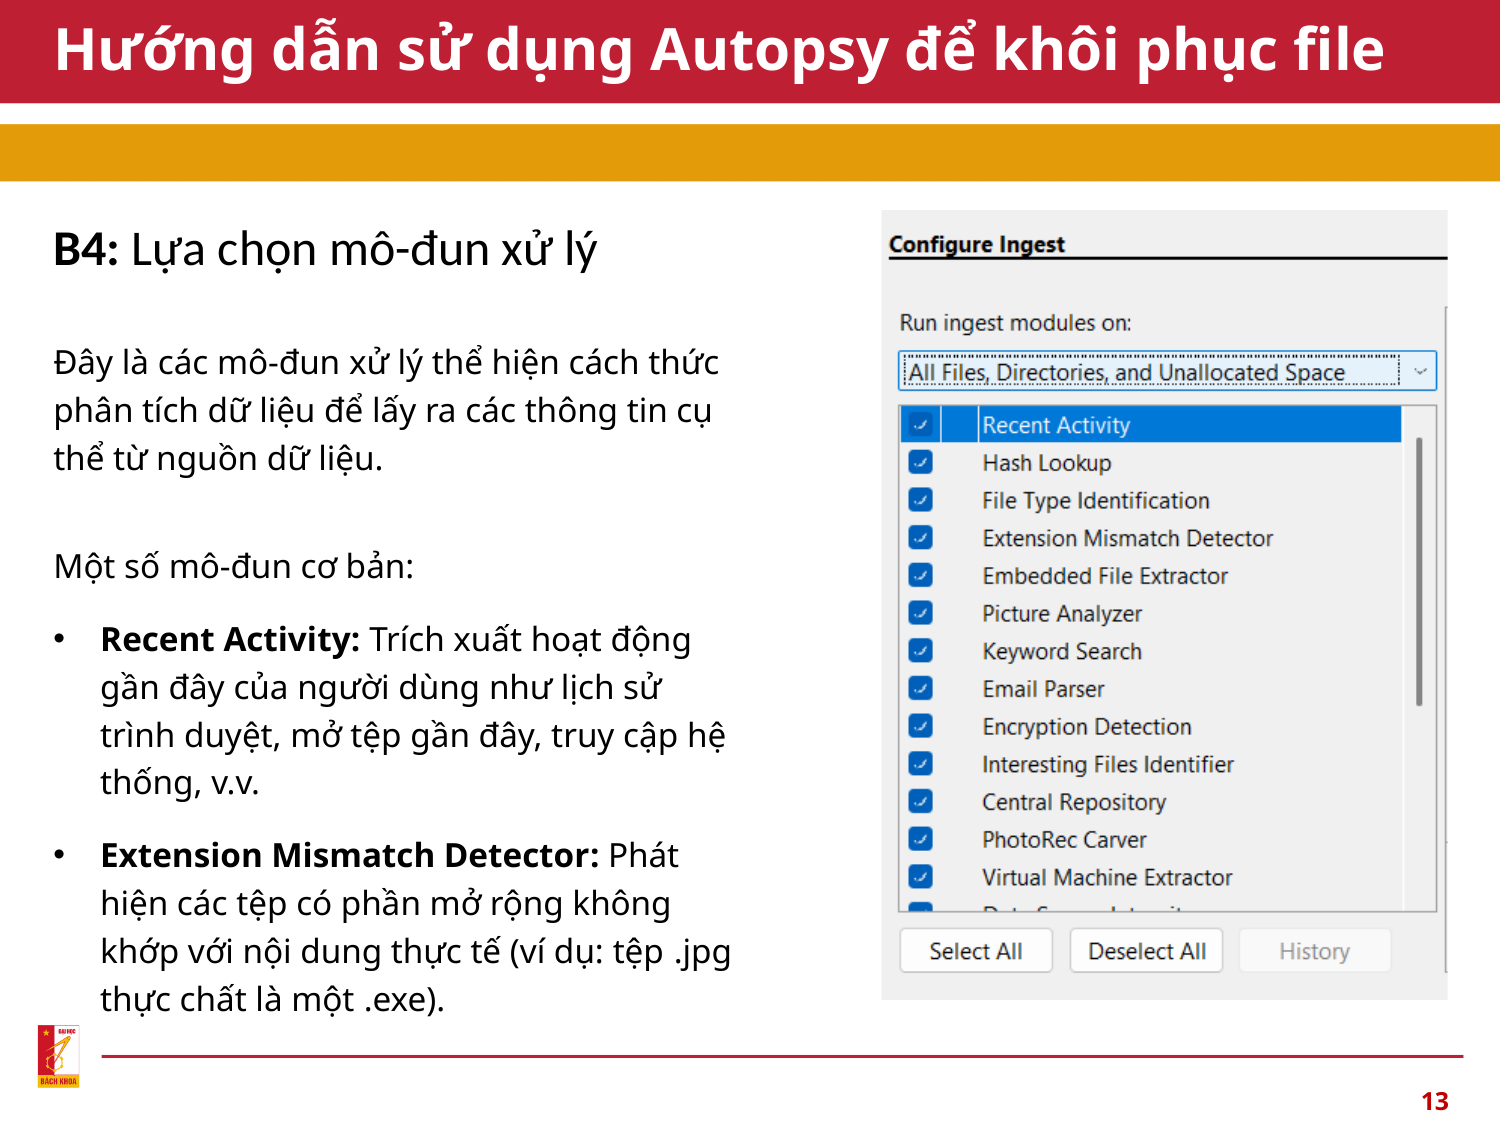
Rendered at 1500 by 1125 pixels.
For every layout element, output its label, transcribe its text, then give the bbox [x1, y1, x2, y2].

title Hướng dẫn sử dụng Autopsy để khôi phục file [38, 12, 1462, 87]
text_box Đây là các mô-đun xử lý thể hiện cách thức phân tích dữ liệu để lấy ra các thông tin cụ thể từ nguồn dữ liệu. [38, 326, 750, 485]
slide_number 13 [1126, 1078, 1464, 1125]
text_box B4: Lựa chọn mô-đun xử lý [38, 208, 1464, 284]
text_box Một số mô-đun cơ bản: Recent Activity: Trích xuất hoạt động gần đây của người dùng như lịch sử trình duyệt, mở tệp gần đây, truy cập hệ thống, v.v. Extension Mismatch Detector: Phát hiện các tệp có phần mở rộng không khớp với nội dung thực tế (ví dụ: tệp .jpg thực chất là một .exe). [38, 529, 750, 1099]
picture [0, 0, 1500, 1125]
